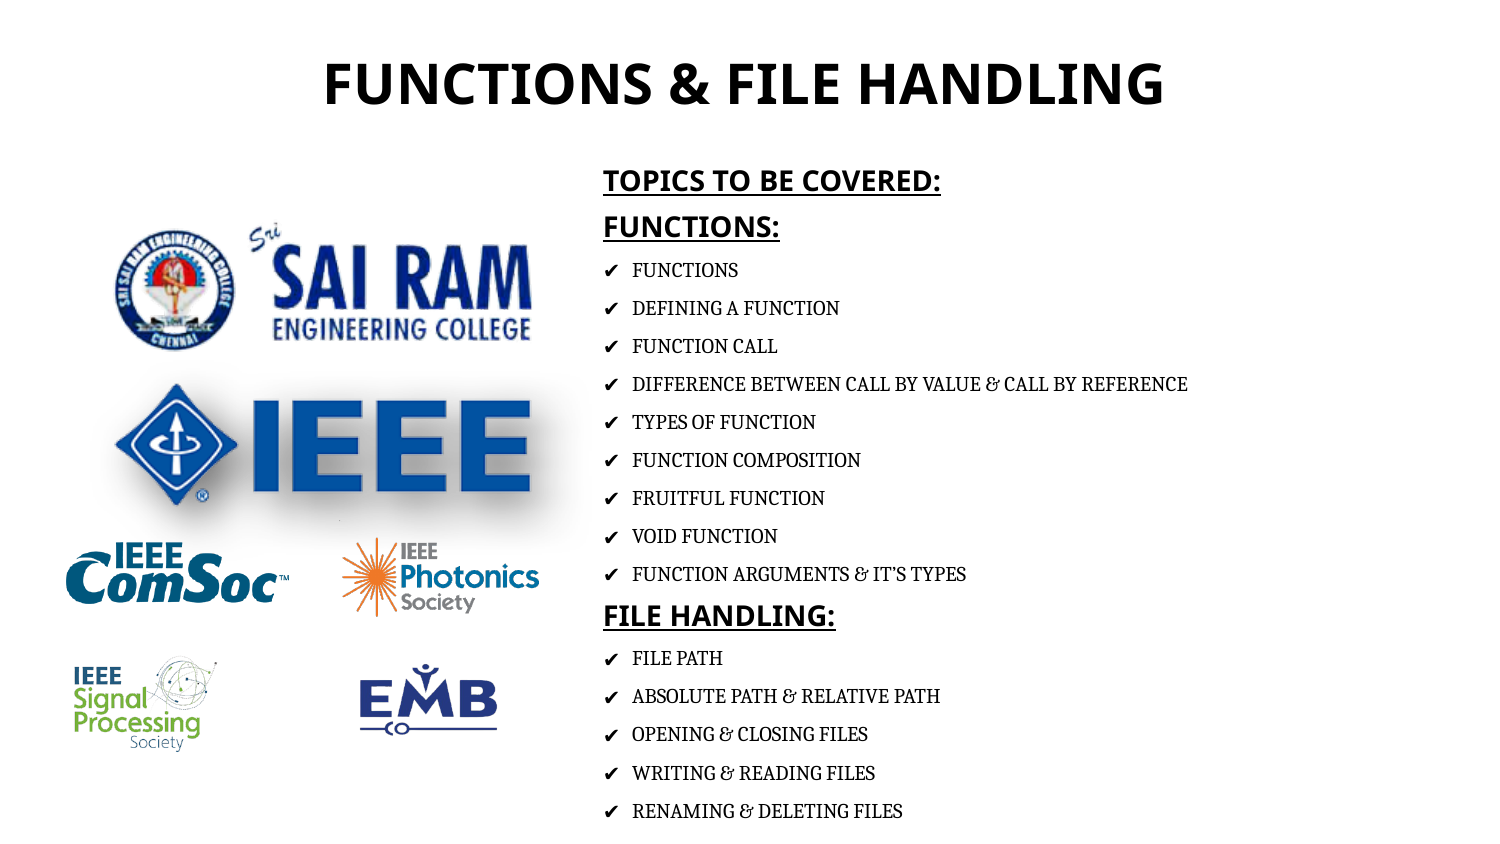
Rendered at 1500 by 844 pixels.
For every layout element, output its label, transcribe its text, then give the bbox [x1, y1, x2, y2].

picture [338, 520, 543, 634]
list TOPICS TO BE COVERED: FUNCTIONS: FUNCTIONS DEFINING A FUNCTION FUNCTION CALL DIFFERENCE BETWEEN CALL BY VALUE & CALL BY REFERENCE TYPES OF FUNCTION FUNCTION COMPOSITION FRUITFUL FUNCTION VOID FUNCTION FUNCTION ARGUMENTS & IT’S TYPES FILE HANDLING: FILE PATH ABSOLUTE PATH & RELATIVE PATH OPENING & CLOSING FILES WRITING & READING FILES RENAMING & DELETING FILES [591, 161, 1384, 829]
title FUNCTIONS & FILE HANDLING [90, 11, 1384, 162]
picture [63, 651, 226, 761]
picture [63, 198, 558, 364]
picture [63, 372, 551, 630]
picture [346, 640, 509, 771]
